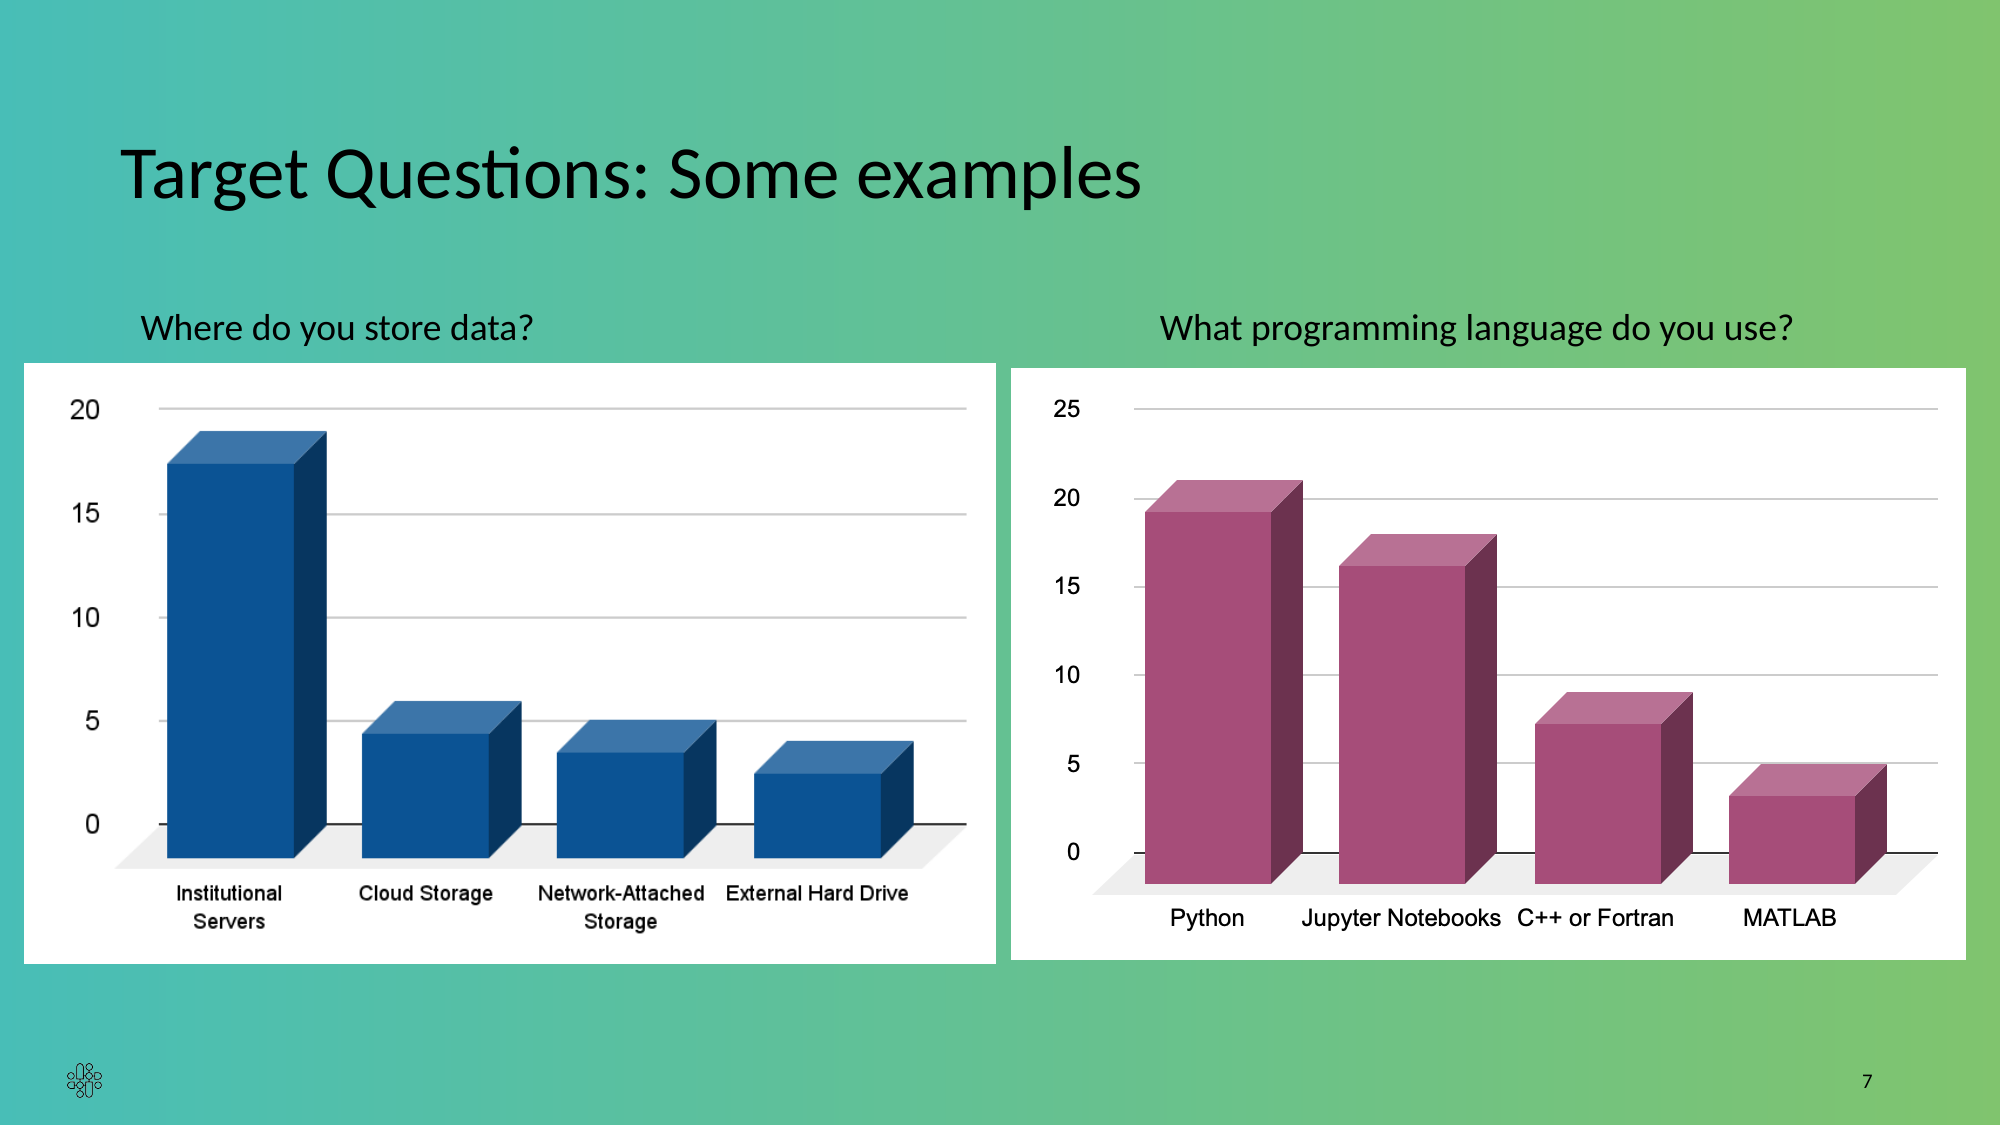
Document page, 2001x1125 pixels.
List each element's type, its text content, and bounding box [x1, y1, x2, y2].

text_box What programming language do you use? [1144, 288, 1833, 364]
picture [67, 1063, 102, 1098]
text_box Where do you store data? [125, 288, 895, 362]
picture [24, 363, 996, 965]
title Target Questions: Some examples [105, 49, 1768, 289]
picture [1010, 368, 1967, 960]
slide_number ‹#› [1797, 1054, 1888, 1106]
